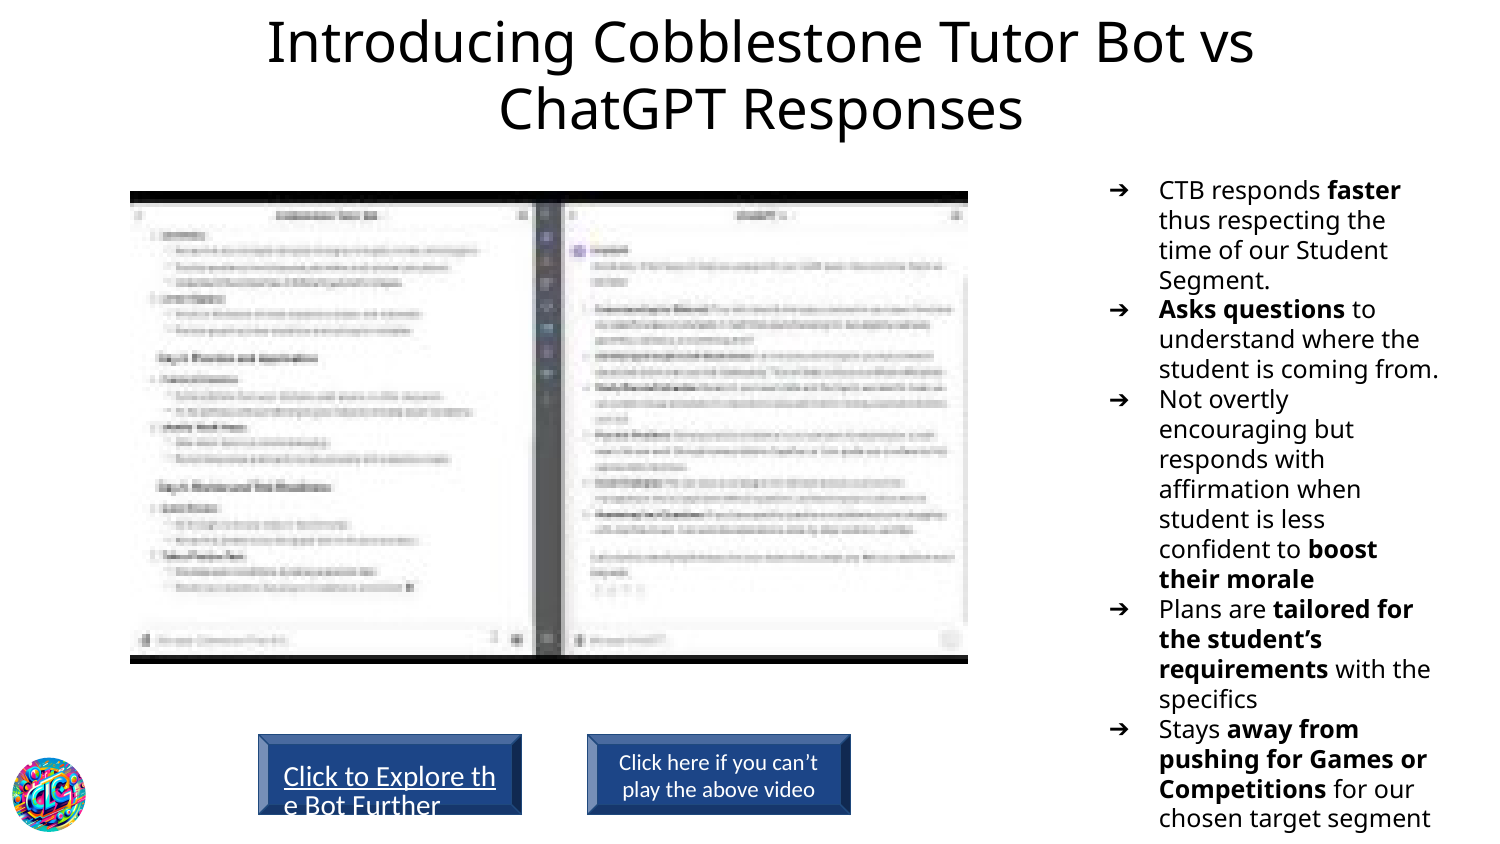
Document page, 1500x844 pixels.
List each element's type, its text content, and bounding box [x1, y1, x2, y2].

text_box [129, 190, 969, 665]
text_box Click here if you can’t play the above video [587, 734, 851, 815]
text_box Introducing Cobblestone Tutor Bot vs ChatGPT Responses [181, 12, 1343, 135]
text_box Click to Explore the Bot Further [258, 734, 522, 815]
picture [12, 757, 86, 833]
text_box CTB responds faster thus respecting the time of our Student Segment. Asks questions to understand where the student is coming from. Not overtly encouraging but responds with affirmation when student is less confident to boost their morale Plans are tailored for the student’s requirements with the specifics Stays away from pushing for Games or Competitions for our chosen target segment [1068, 159, 1458, 750]
